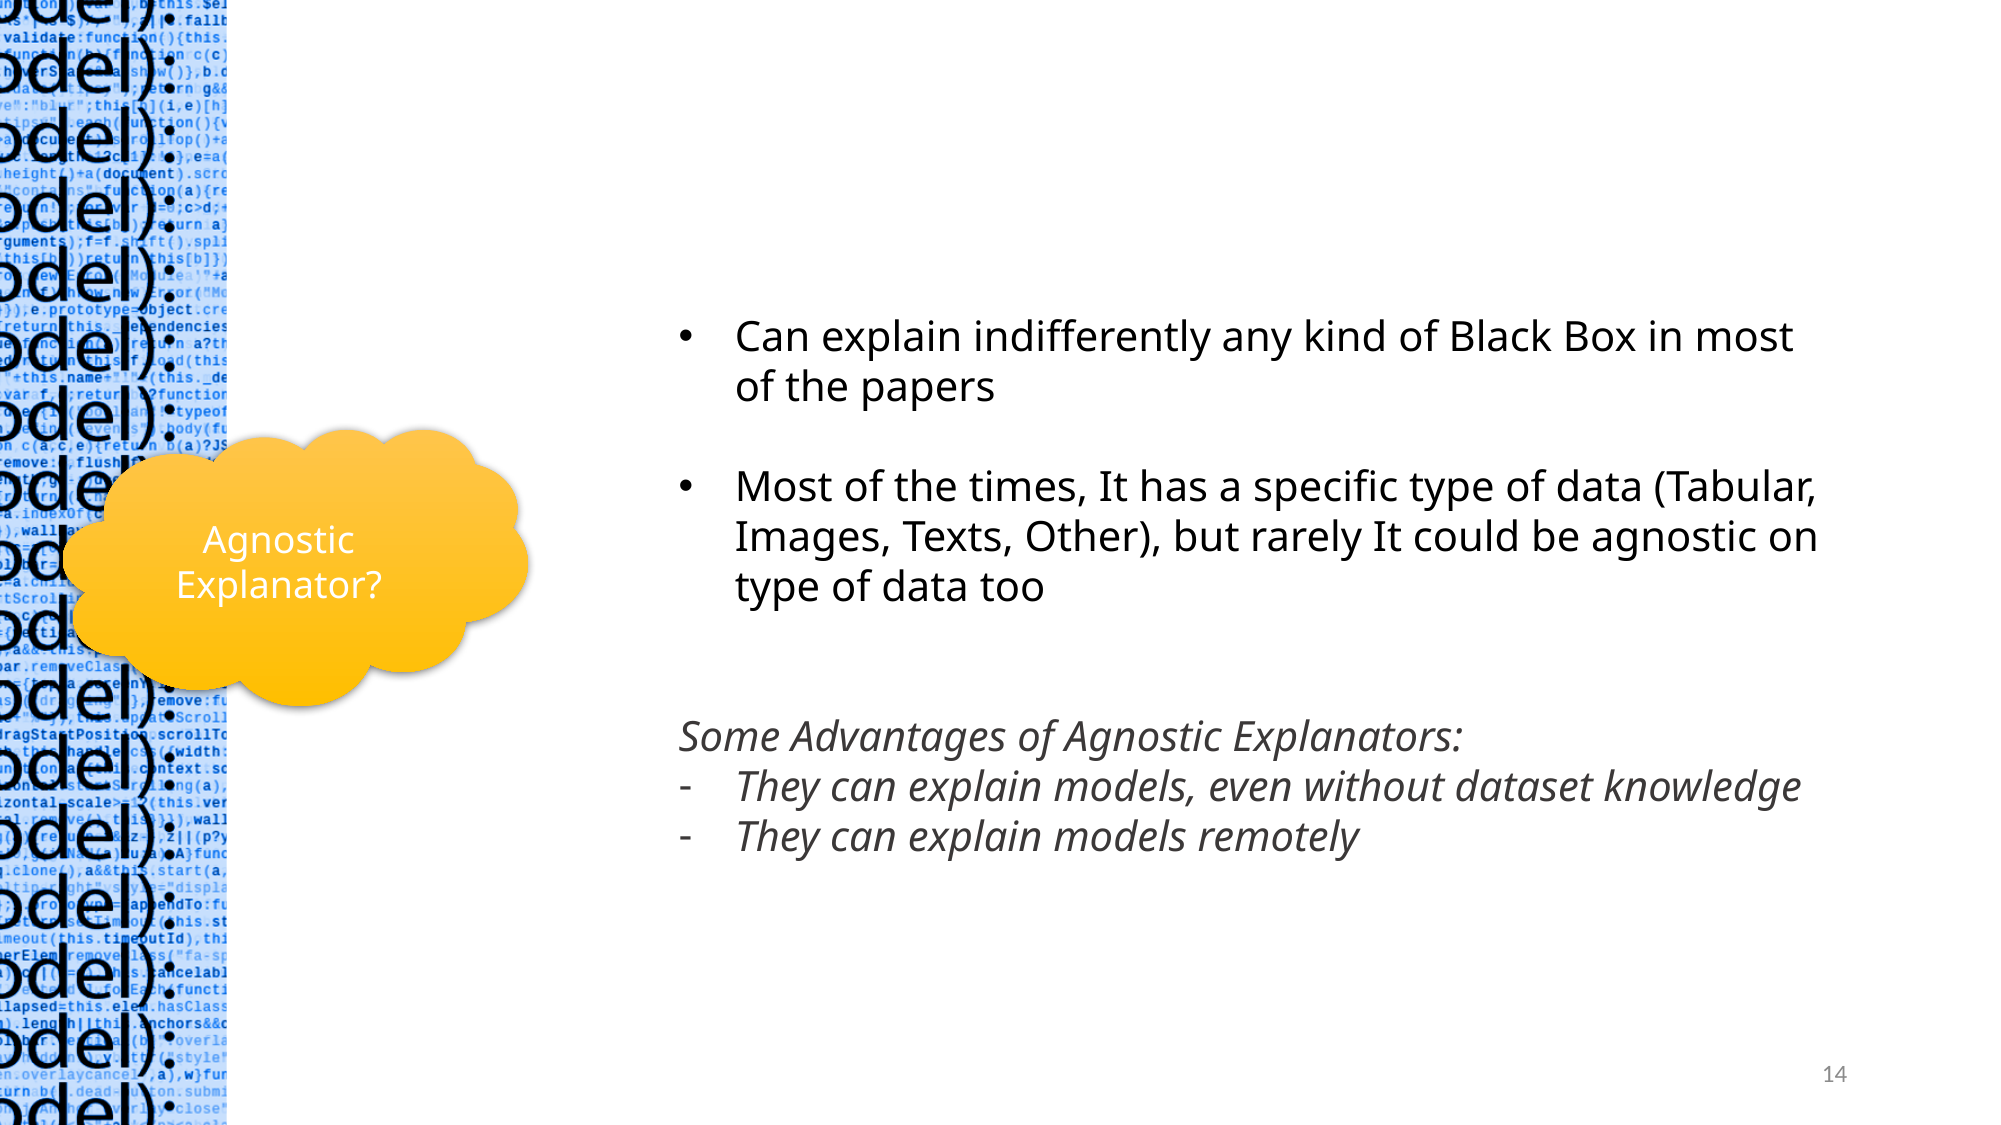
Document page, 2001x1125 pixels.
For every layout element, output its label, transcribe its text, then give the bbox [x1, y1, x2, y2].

picture [0, 0, 227, 1125]
slide_number 14 [1412, 1042, 1863, 1103]
text_box Agnostic Explanator? [227, 429, 528, 707]
text_box Can explain indifferently any kind of Black Box in most of the papers Most of the times, It has a specific type of data (Tabular, Images, Texts, Other), but rarely It could be agnostic on type of data too Some Advantages of Agnostic Explanators: They can explain models, even without dataset knowledge They can explain models remotely [663, 302, 1835, 868]
